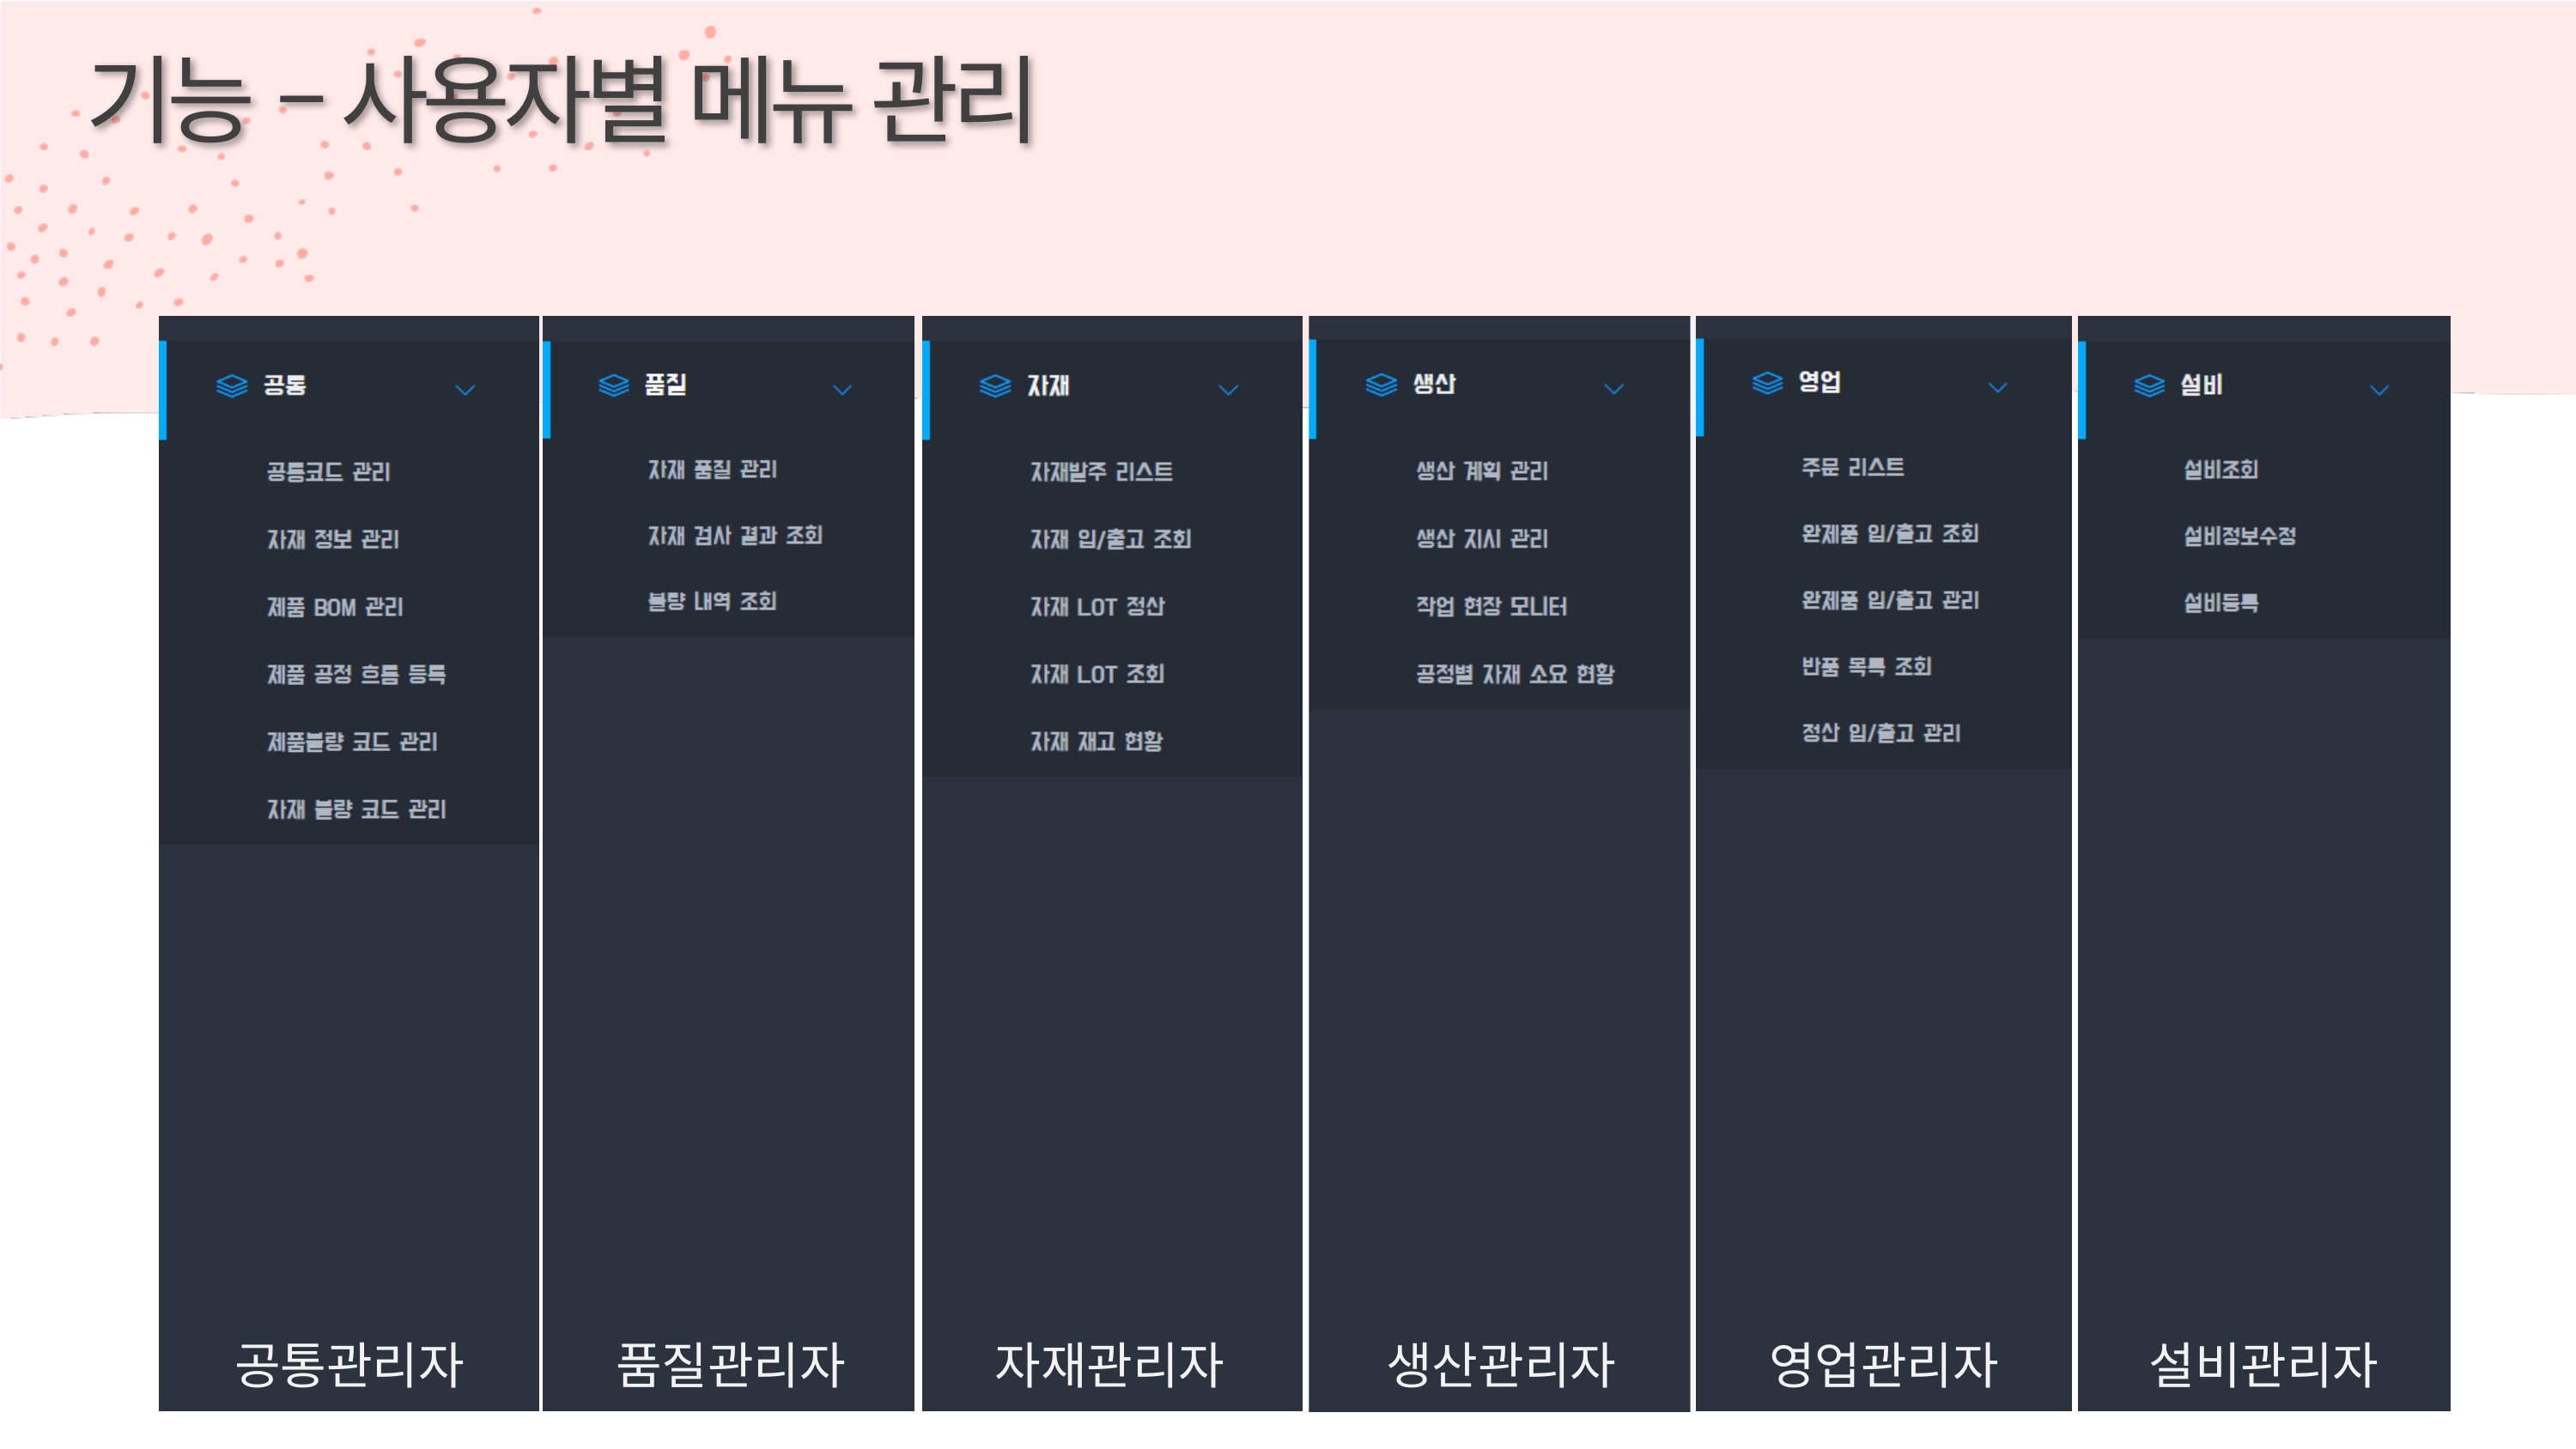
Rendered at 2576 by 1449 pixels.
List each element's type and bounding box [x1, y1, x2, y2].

text_box [0, 0, 2576, 419]
text_box [159, 316, 2451, 1412]
text_box [0, 7, 732, 440]
